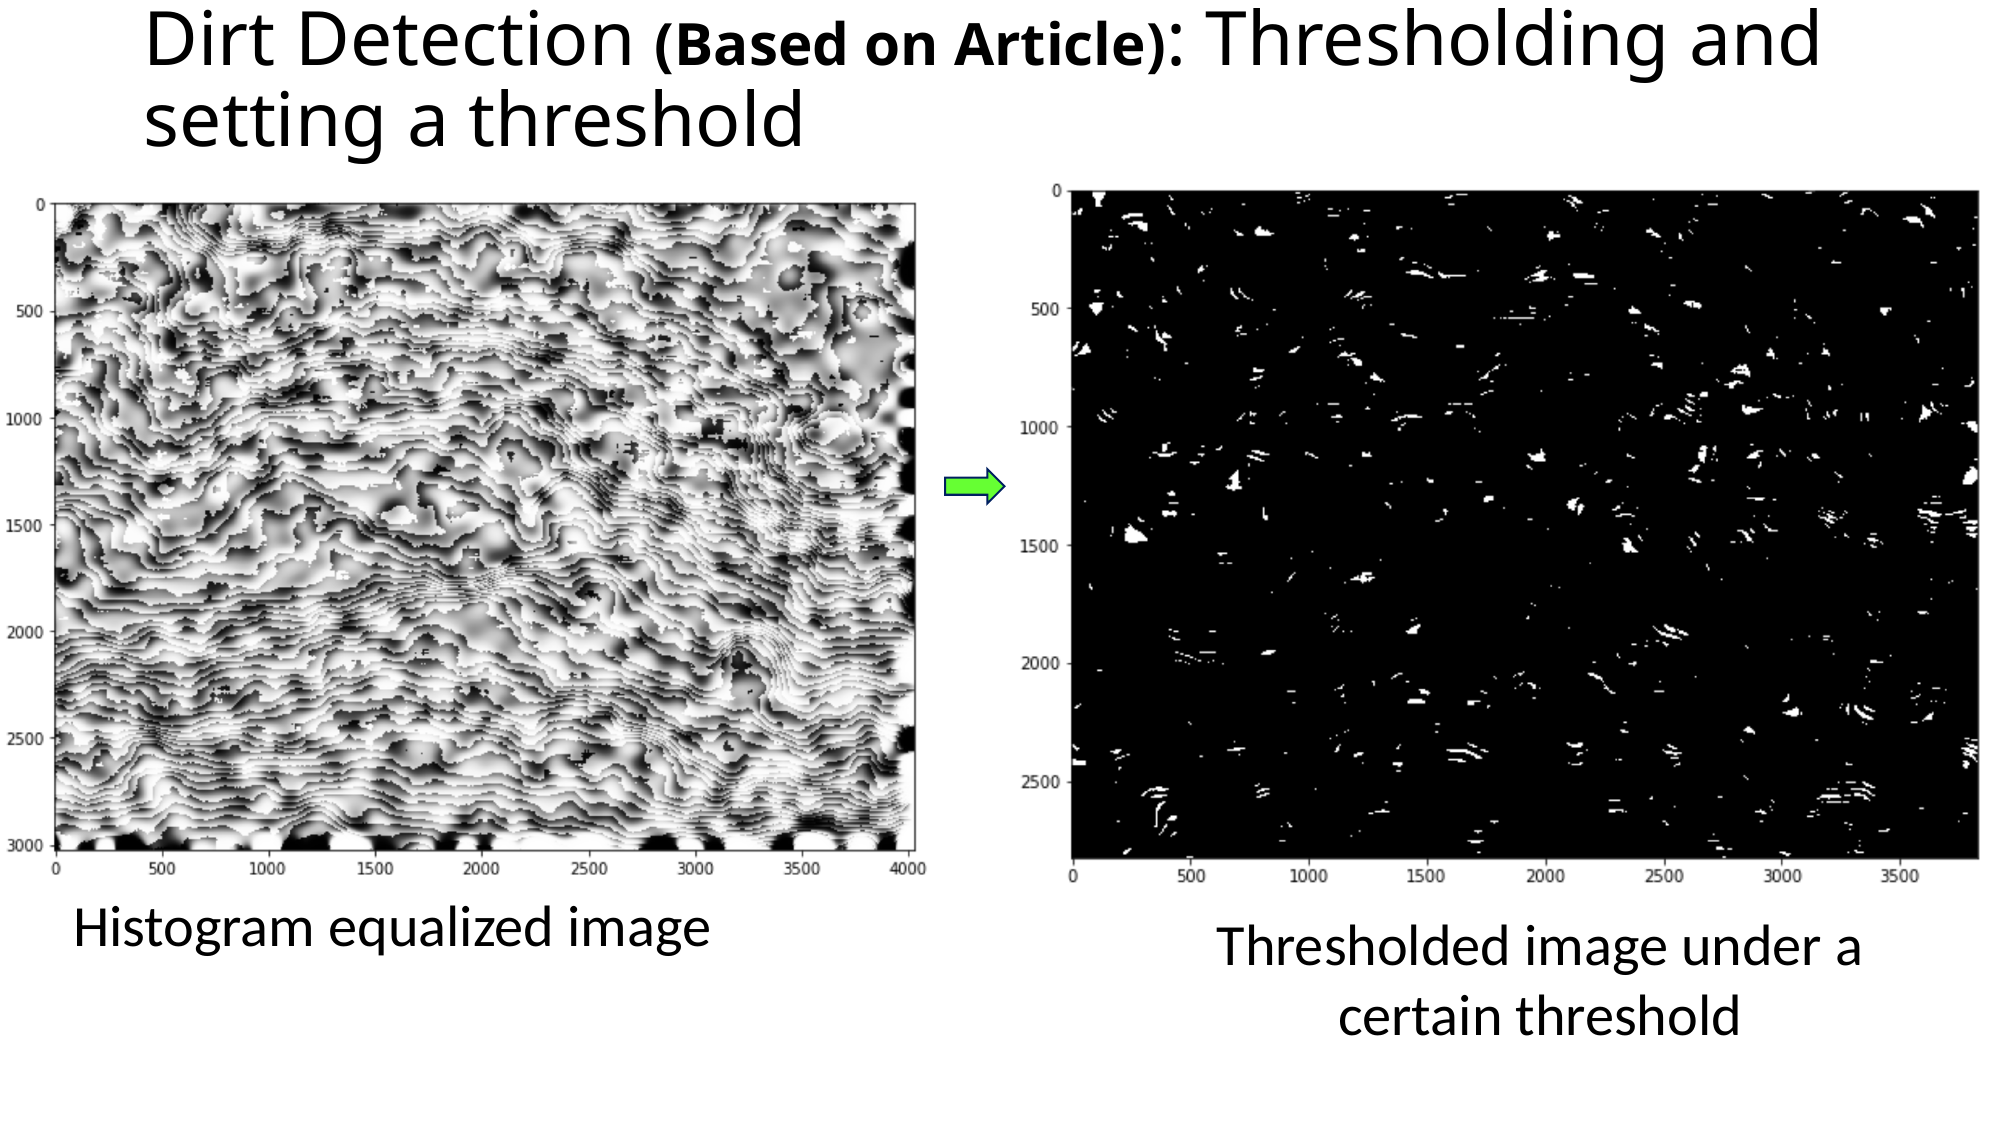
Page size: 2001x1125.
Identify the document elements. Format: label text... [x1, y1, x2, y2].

title Dirt Detection (Based on Article): Thresholding and setting a threshold [128, 0, 1878, 164]
text_box Histogram equalized image [36, 886, 748, 966]
picture [1018, 169, 1984, 892]
text_box [944, 466, 1006, 506]
text_box Thresholded image under a certain threshold [1184, 899, 1896, 1055]
picture [0, 181, 929, 886]
